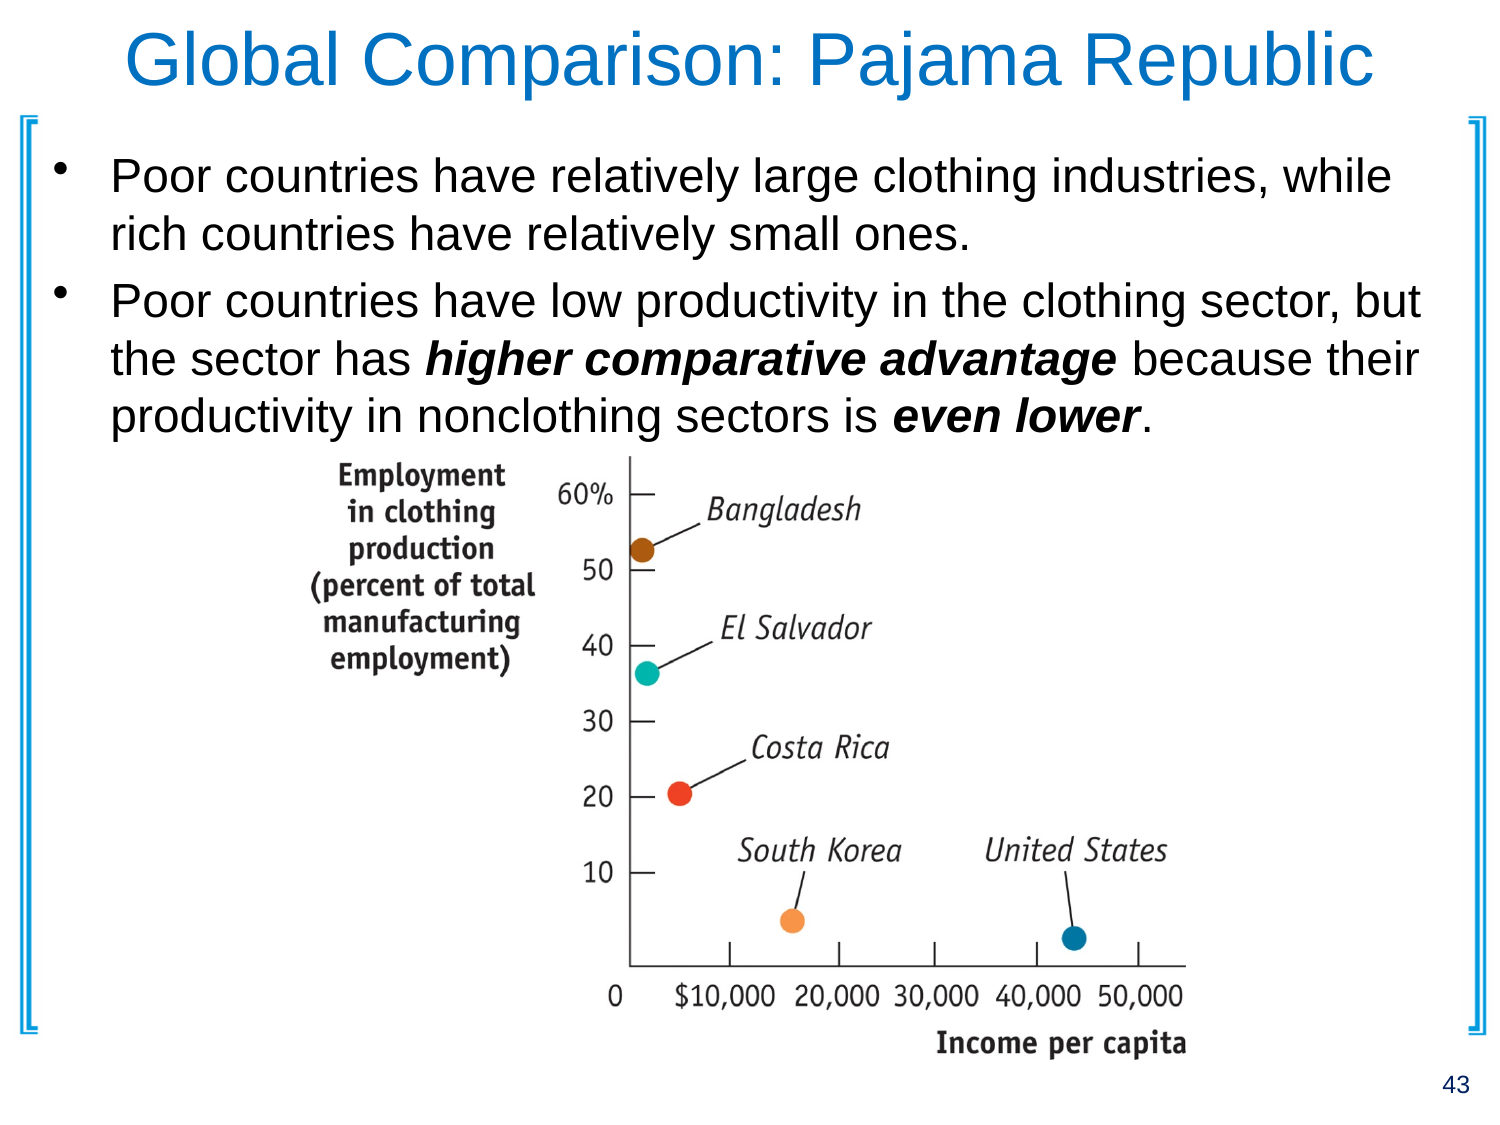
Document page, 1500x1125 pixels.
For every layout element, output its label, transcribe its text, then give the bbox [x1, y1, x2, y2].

list Poor countries have relatively large clothing industries, while rich countries have relatively small ones. Poor countries have low productivity in the clothing sector, but the sector has higher comparative advantage because their productivity in nonclothing sectors is even lower. [37, 137, 1459, 457]
picture [13, 113, 43, 1037]
picture [1463, 113, 1493, 1037]
picture [310, 455, 1186, 1060]
title Global Comparison: Pajama Republic [0, 9, 1500, 101]
slide_number 43 [1412, 1060, 1500, 1125]
